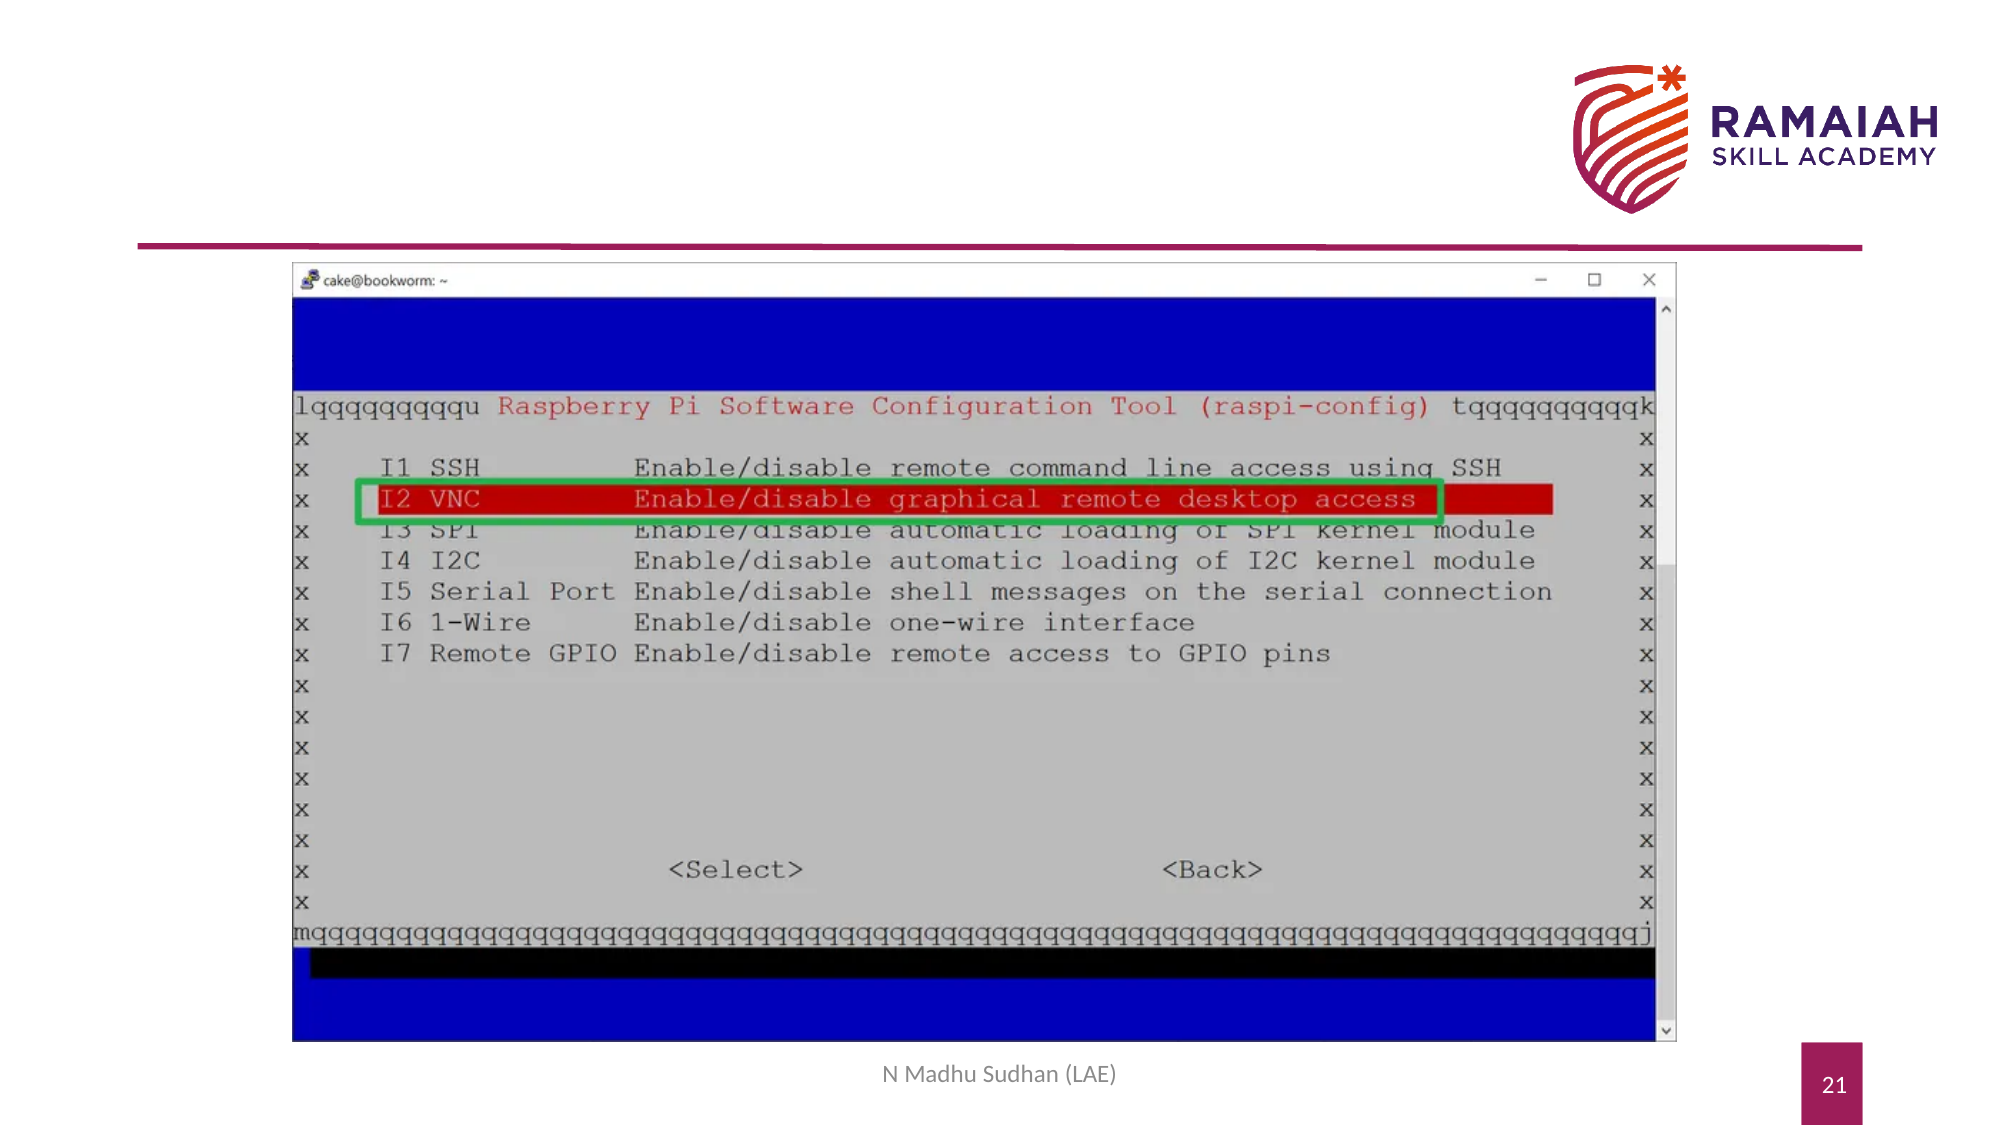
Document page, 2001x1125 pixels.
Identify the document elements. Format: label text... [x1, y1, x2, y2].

picture [1573, 64, 1937, 214]
picture [292, 262, 1677, 1042]
footer N Madhu Sudhan (LAE) [662, 1042, 1338, 1103]
